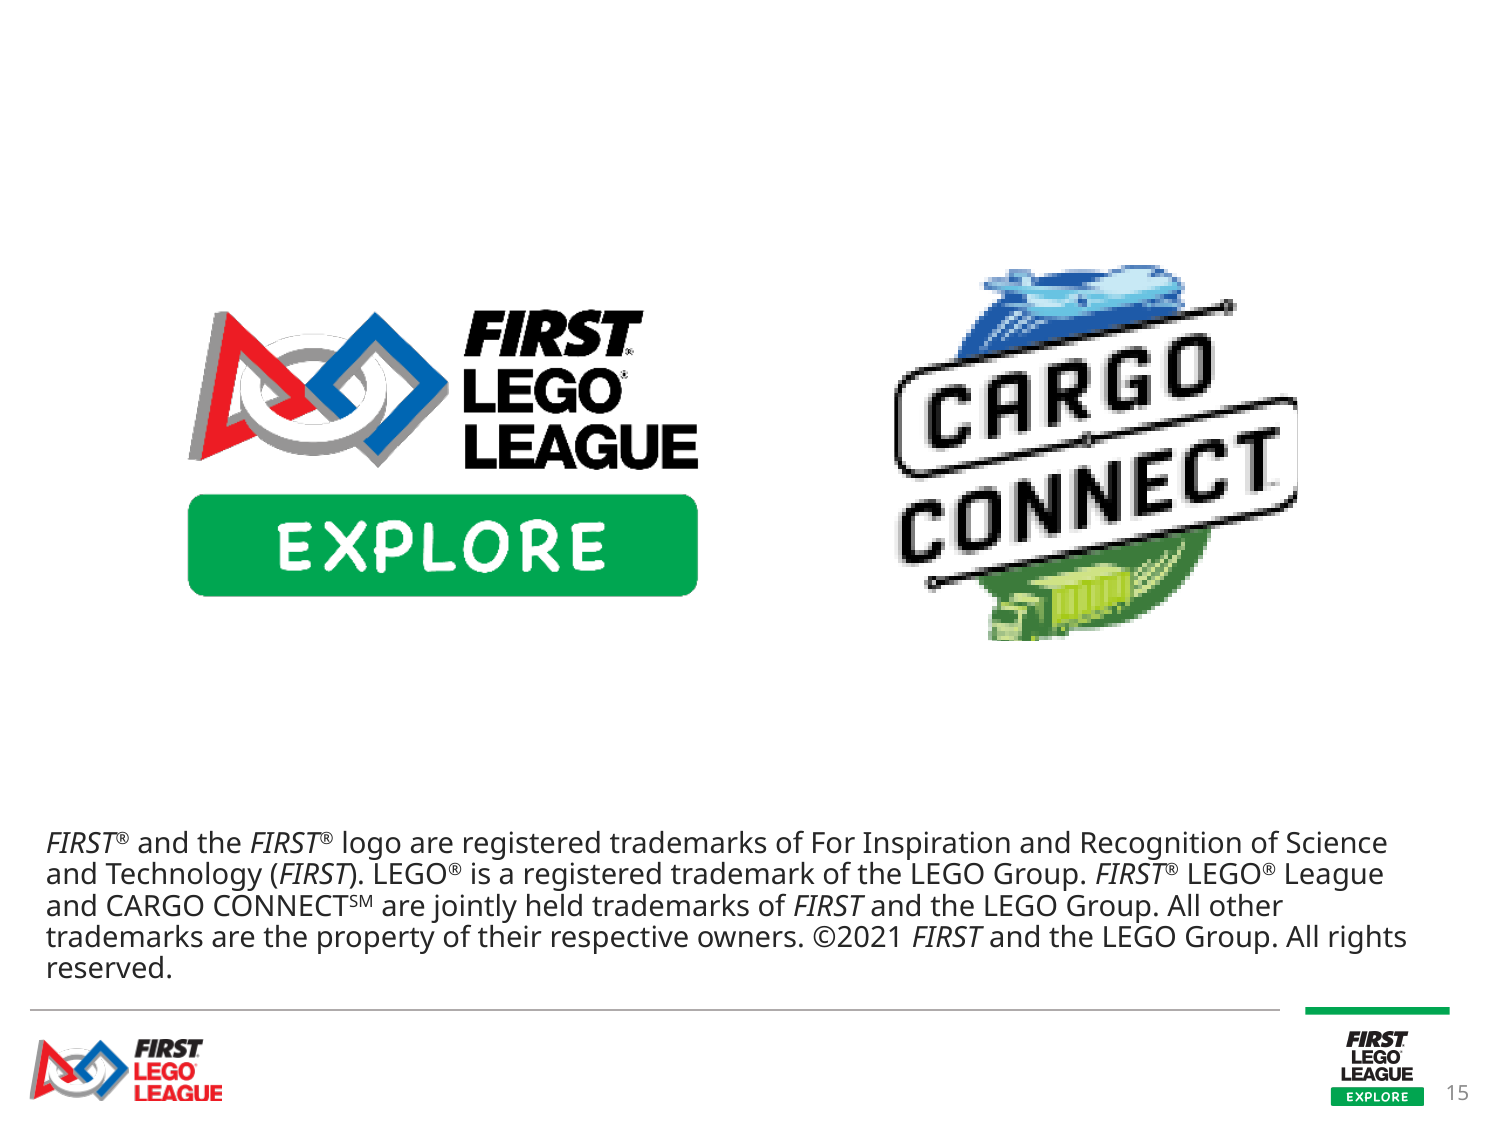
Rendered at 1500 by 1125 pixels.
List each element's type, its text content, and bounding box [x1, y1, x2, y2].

picture [147, 265, 739, 641]
list FIRST® and the FIRST® logo are registered trademarks of For Inspiration and Recognition of Science and Technology (FIRST). LEGO® is a registered trademark of the LEGO Group. FIRST® LEGO® League and CARGO CONNECTSM are jointly held trademarks of FIRST and the LEGO Group. All other trademarks are the property of their respective owners. ©2021 FIRST and the LEGO Group. All rights reserved. [30, 820, 1426, 987]
slide_number 15 [1425, 1076, 1484, 1111]
picture [894, 265, 1298, 641]
